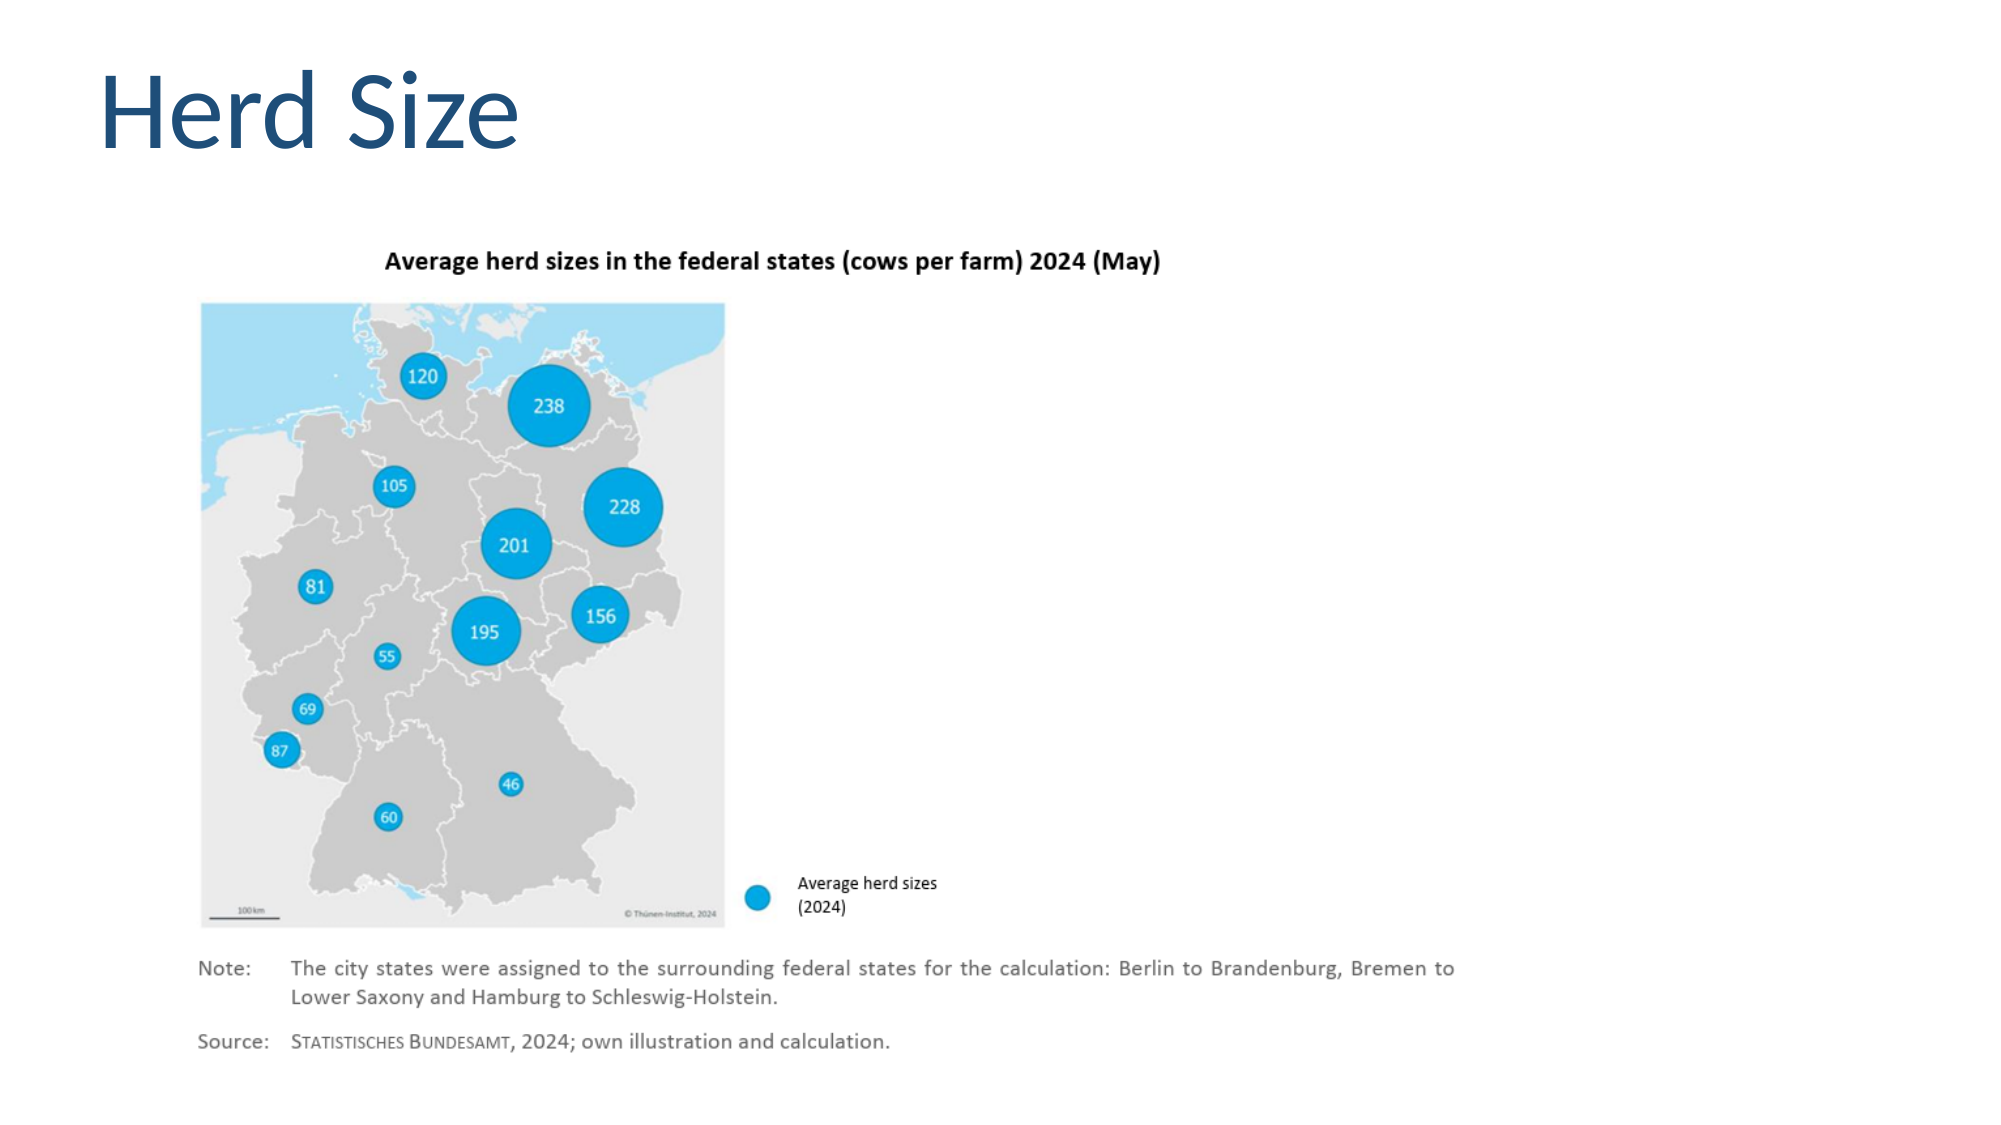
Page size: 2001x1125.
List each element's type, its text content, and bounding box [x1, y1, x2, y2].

text_box Herd Size [80, 28, 540, 179]
picture [111, 224, 1596, 1067]
